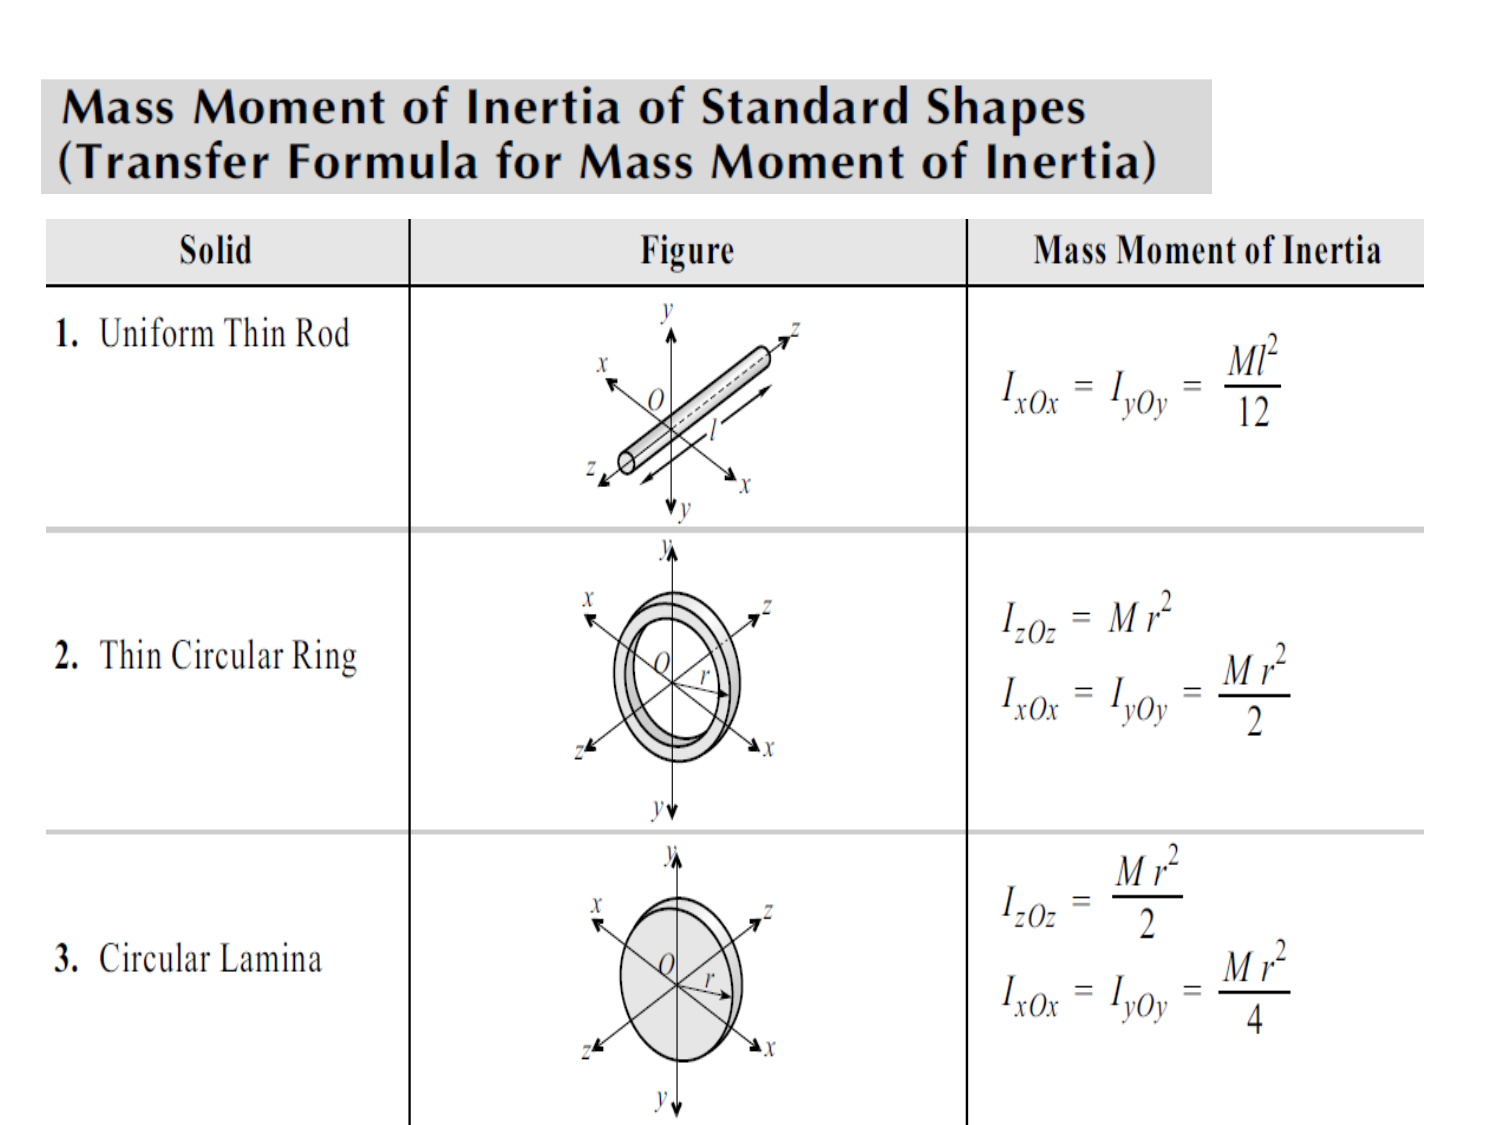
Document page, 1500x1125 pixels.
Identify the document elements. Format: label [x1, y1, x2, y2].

picture [41, 77, 1212, 194]
picture [45, 219, 1424, 1125]
